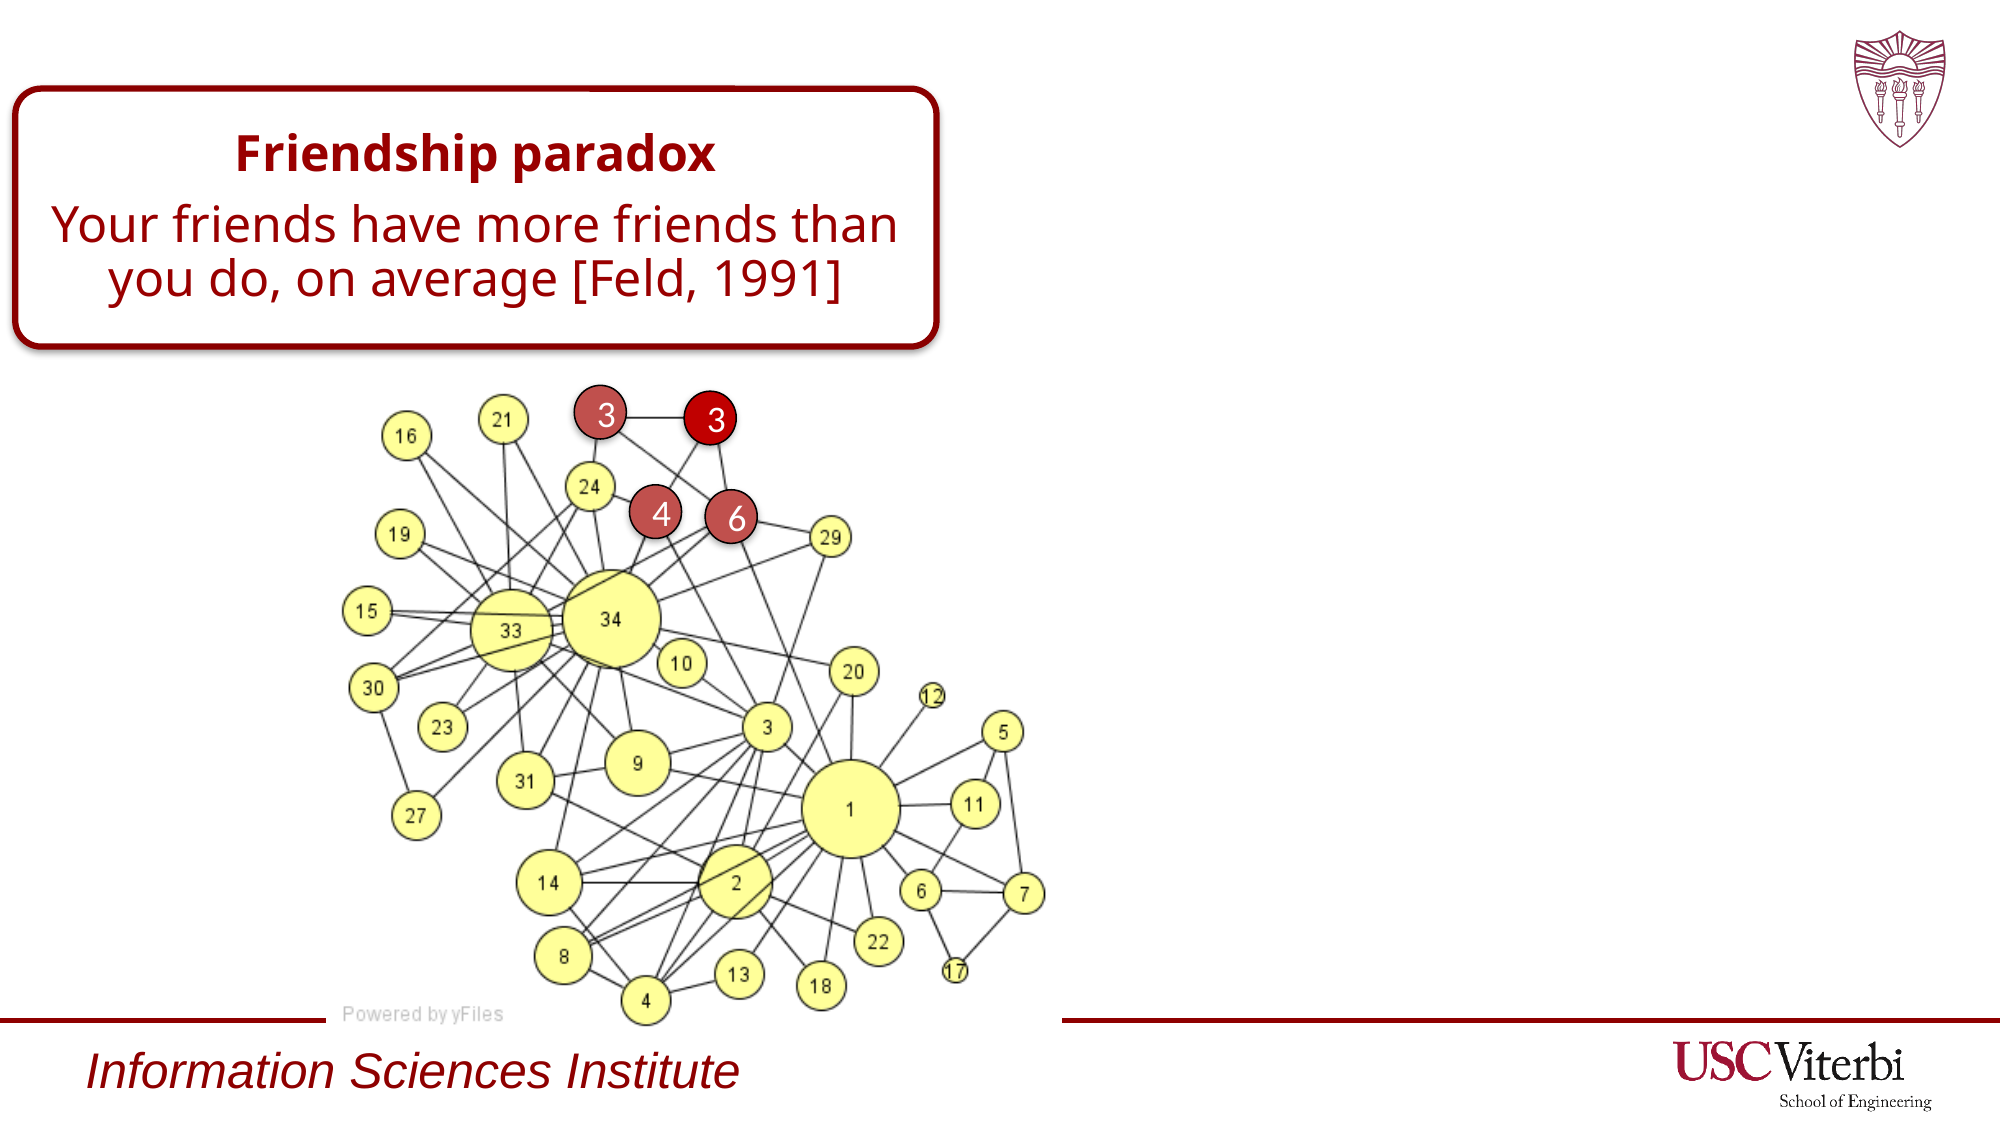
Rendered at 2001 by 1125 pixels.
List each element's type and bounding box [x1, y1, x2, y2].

picture [326, 377, 1062, 1042]
text_box [15, 88, 937, 347]
picture [1824, 13, 1975, 164]
picture [1641, 1027, 1964, 1118]
